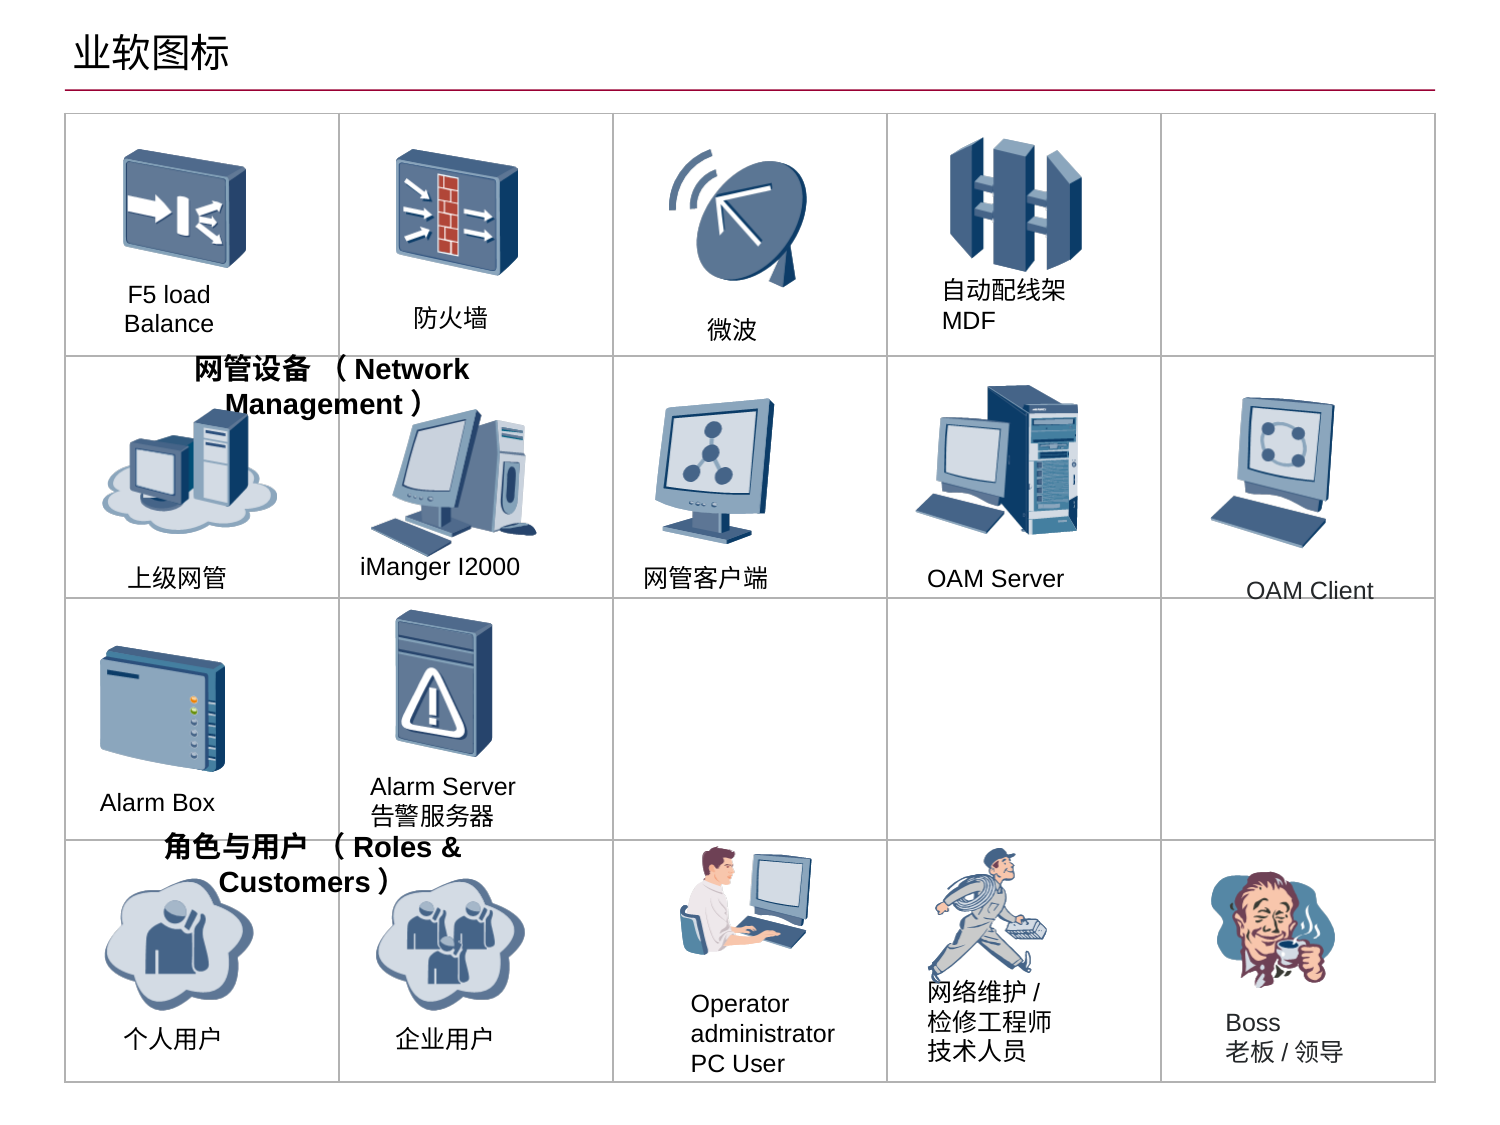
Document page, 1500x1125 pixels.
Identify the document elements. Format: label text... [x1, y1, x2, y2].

picture [100, 644, 225, 773]
picture [123, 148, 246, 270]
text_box 企业用户 [395, 1043, 496, 1054]
picture [371, 408, 538, 557]
text_box Operator administrator PC User [690, 987, 836, 1078]
text_box OAM Server [926, 562, 1065, 593]
text_box 业软图标 [59, 22, 243, 82]
text_box 自动配线架 MDF [927, 267, 1129, 342]
picture [926, 845, 1048, 985]
text_box 角色与用户 （Roles & Customers） [64, 834, 561, 893]
text_box OAM Client [1245, 574, 1374, 605]
picture [76, 869, 281, 1036]
text_box Alarm Server 告警服务器 [355, 763, 573, 838]
text_box 网管客户端 [643, 562, 769, 593]
picture [395, 148, 518, 277]
picture [678, 845, 812, 957]
picture [99, 408, 279, 535]
text_box 微波 [707, 314, 757, 345]
picture [1210, 869, 1340, 988]
text_box iManger I2000 [360, 550, 569, 581]
picture [395, 609, 493, 759]
picture [1210, 396, 1335, 549]
text_box 防火墙 [413, 302, 489, 333]
picture [950, 136, 1082, 272]
text_box 上级网管 [112, 555, 243, 600]
text_box Alarm Box [100, 786, 216, 817]
picture [655, 396, 775, 545]
text_box F5 load Balance [124, 278, 215, 338]
title 网管设备 （Network Management） [76, 361, 588, 410]
picture [915, 385, 1078, 535]
text_box 网络维护/ 检修工程师 技术人员 [927, 976, 1116, 1066]
text_box 个人用户 [123, 1043, 224, 1054]
text_box Boss 老板/领导 [1210, 999, 1404, 1075]
picture [348, 869, 553, 1036]
picture [666, 148, 813, 290]
